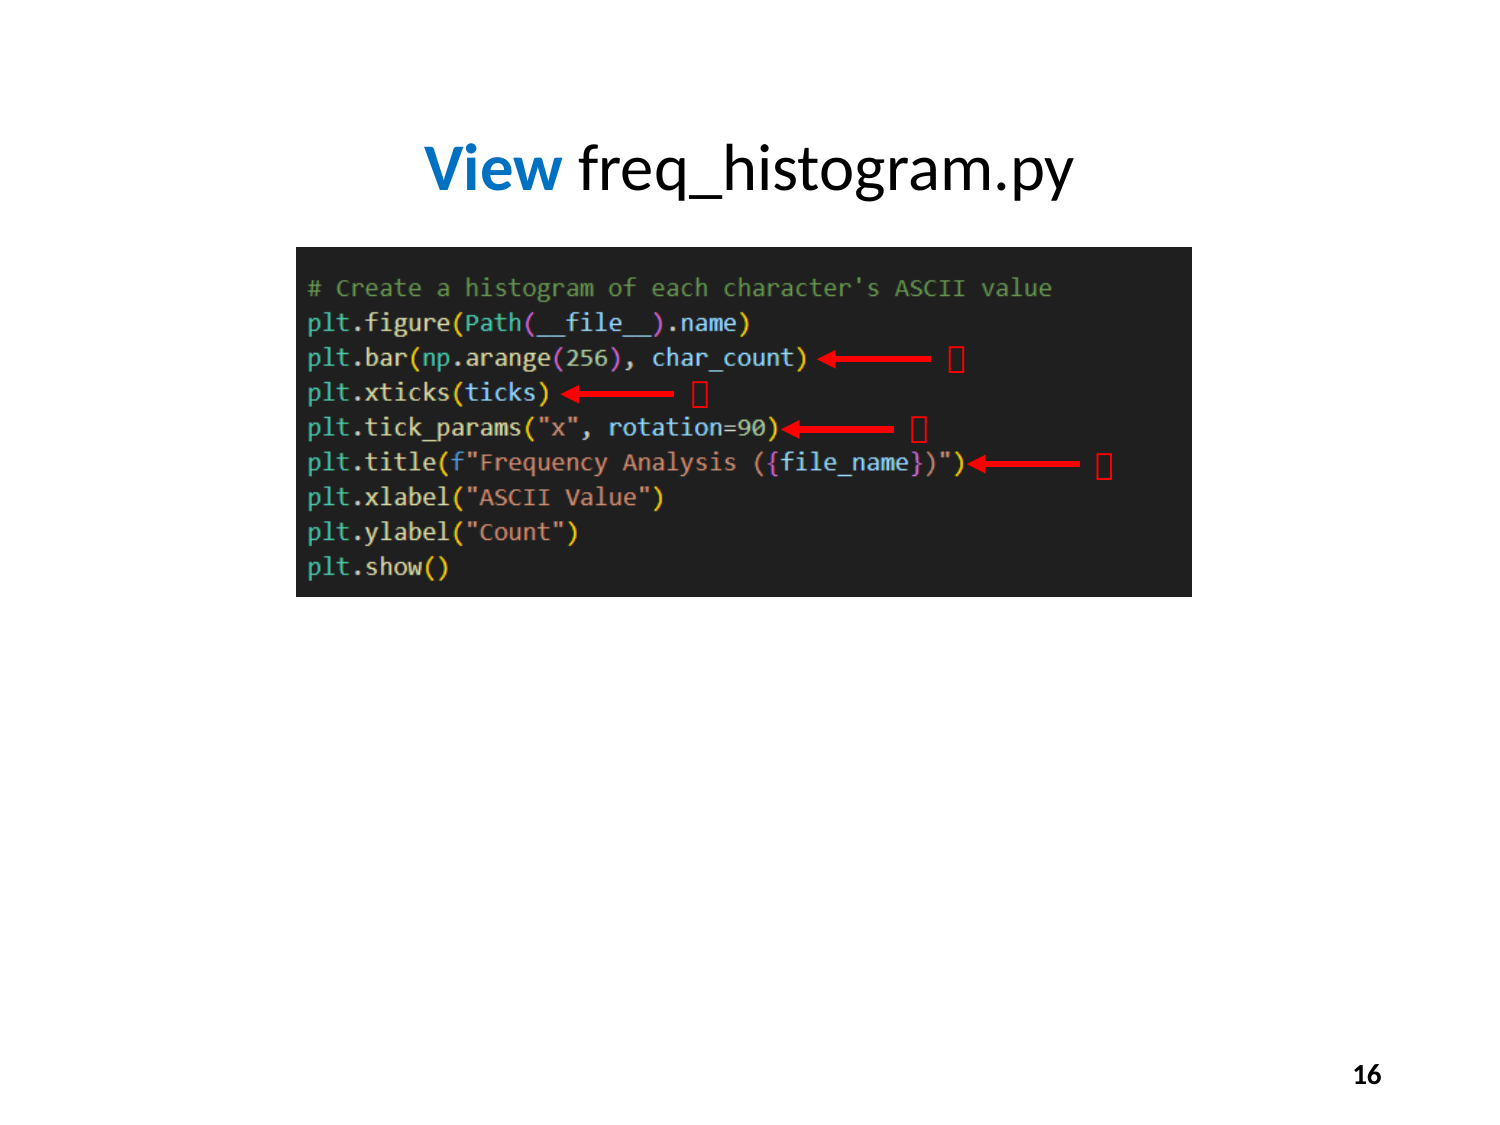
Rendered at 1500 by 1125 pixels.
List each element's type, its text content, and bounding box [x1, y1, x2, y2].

picture [296, 247, 1192, 597]
slide_number 16 [1059, 1042, 1397, 1103]
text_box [560, 363, 737, 425]
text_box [816, 328, 994, 390]
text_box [780, 399, 956, 460]
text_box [966, 435, 1142, 497]
title View freq_histogram.py [103, 59, 1397, 278]
